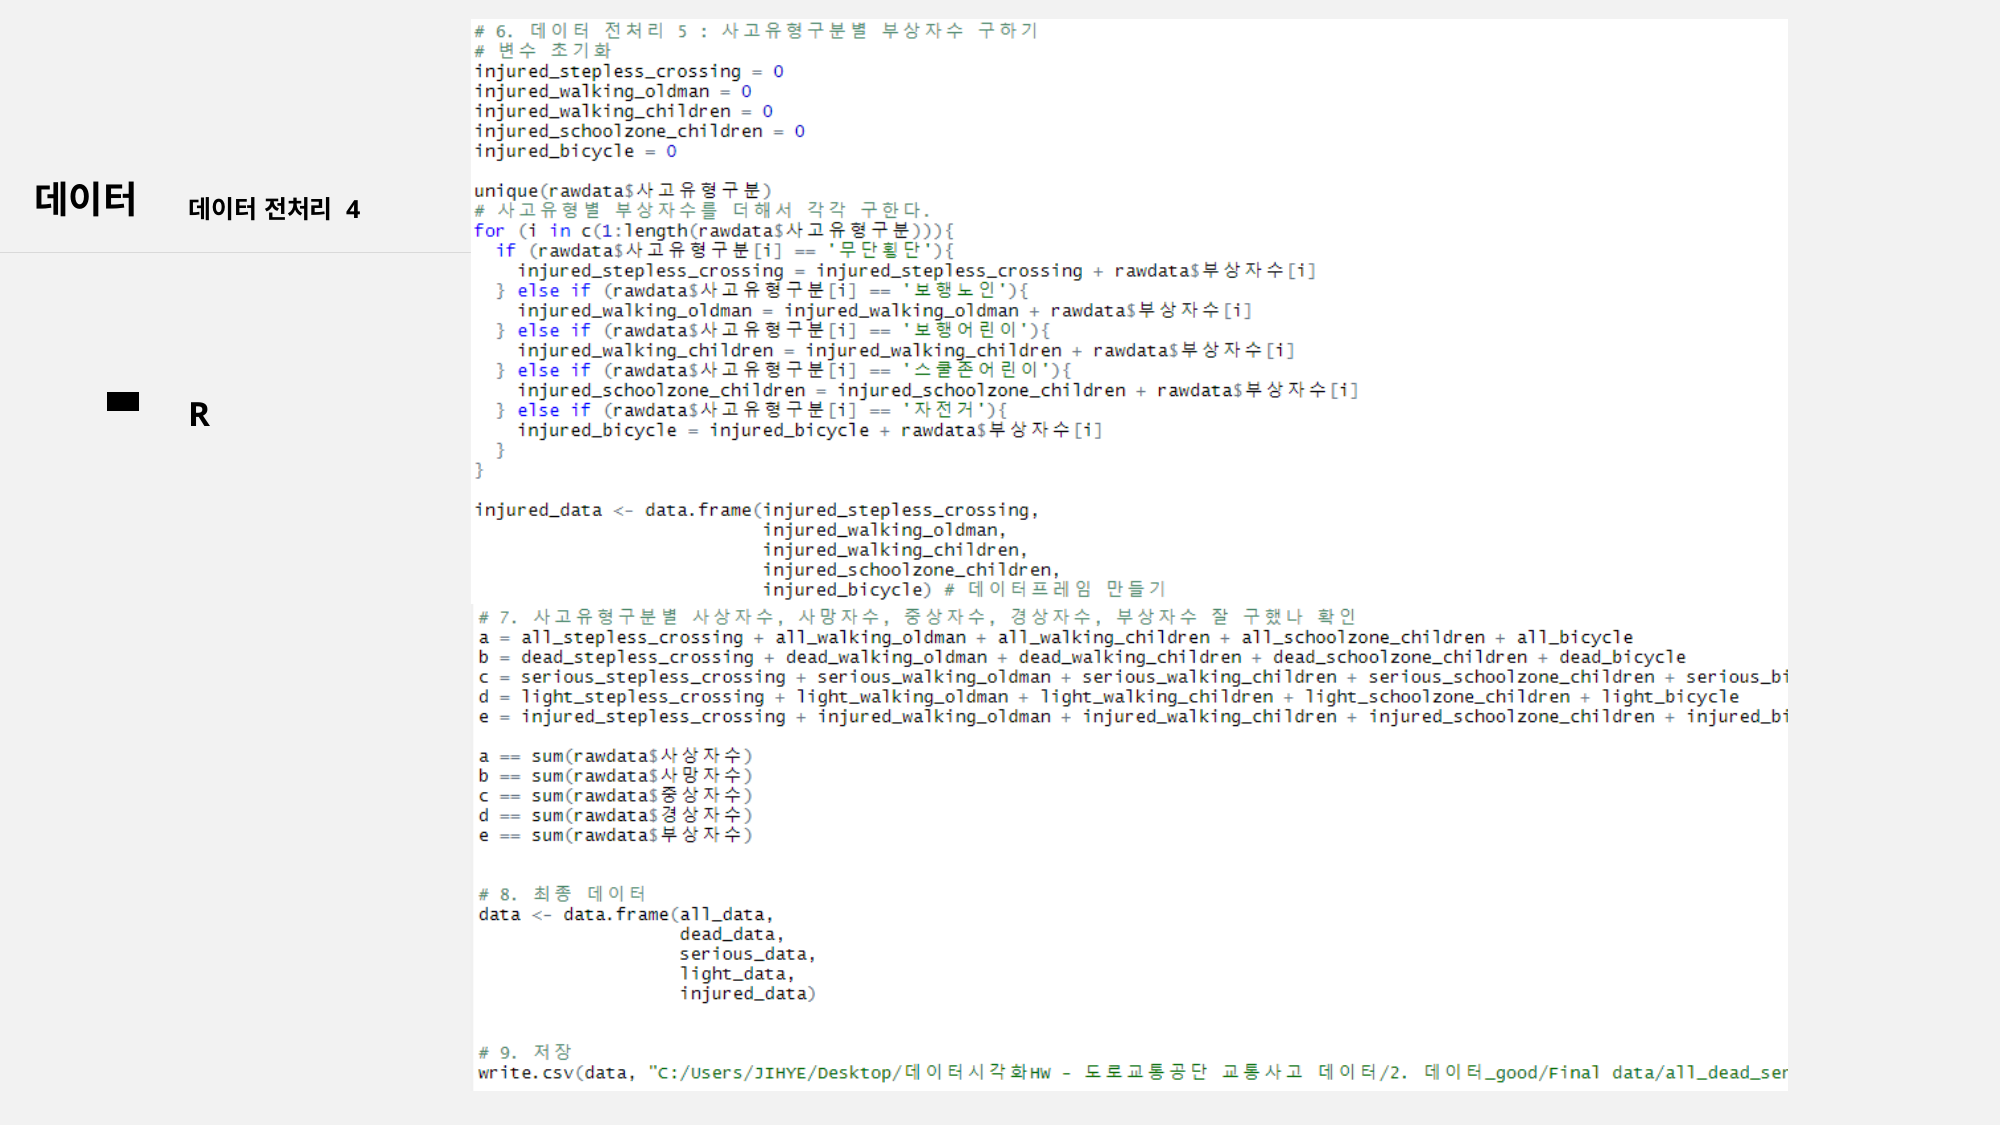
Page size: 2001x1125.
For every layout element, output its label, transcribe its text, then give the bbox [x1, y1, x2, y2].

text_box R [173, 361, 470, 440]
text_box 데이터 [19, 168, 173, 229]
text_box 데이터 전처리 4 [173, 168, 470, 231]
text_box [107, 392, 139, 411]
picture [470, 19, 1788, 1091]
